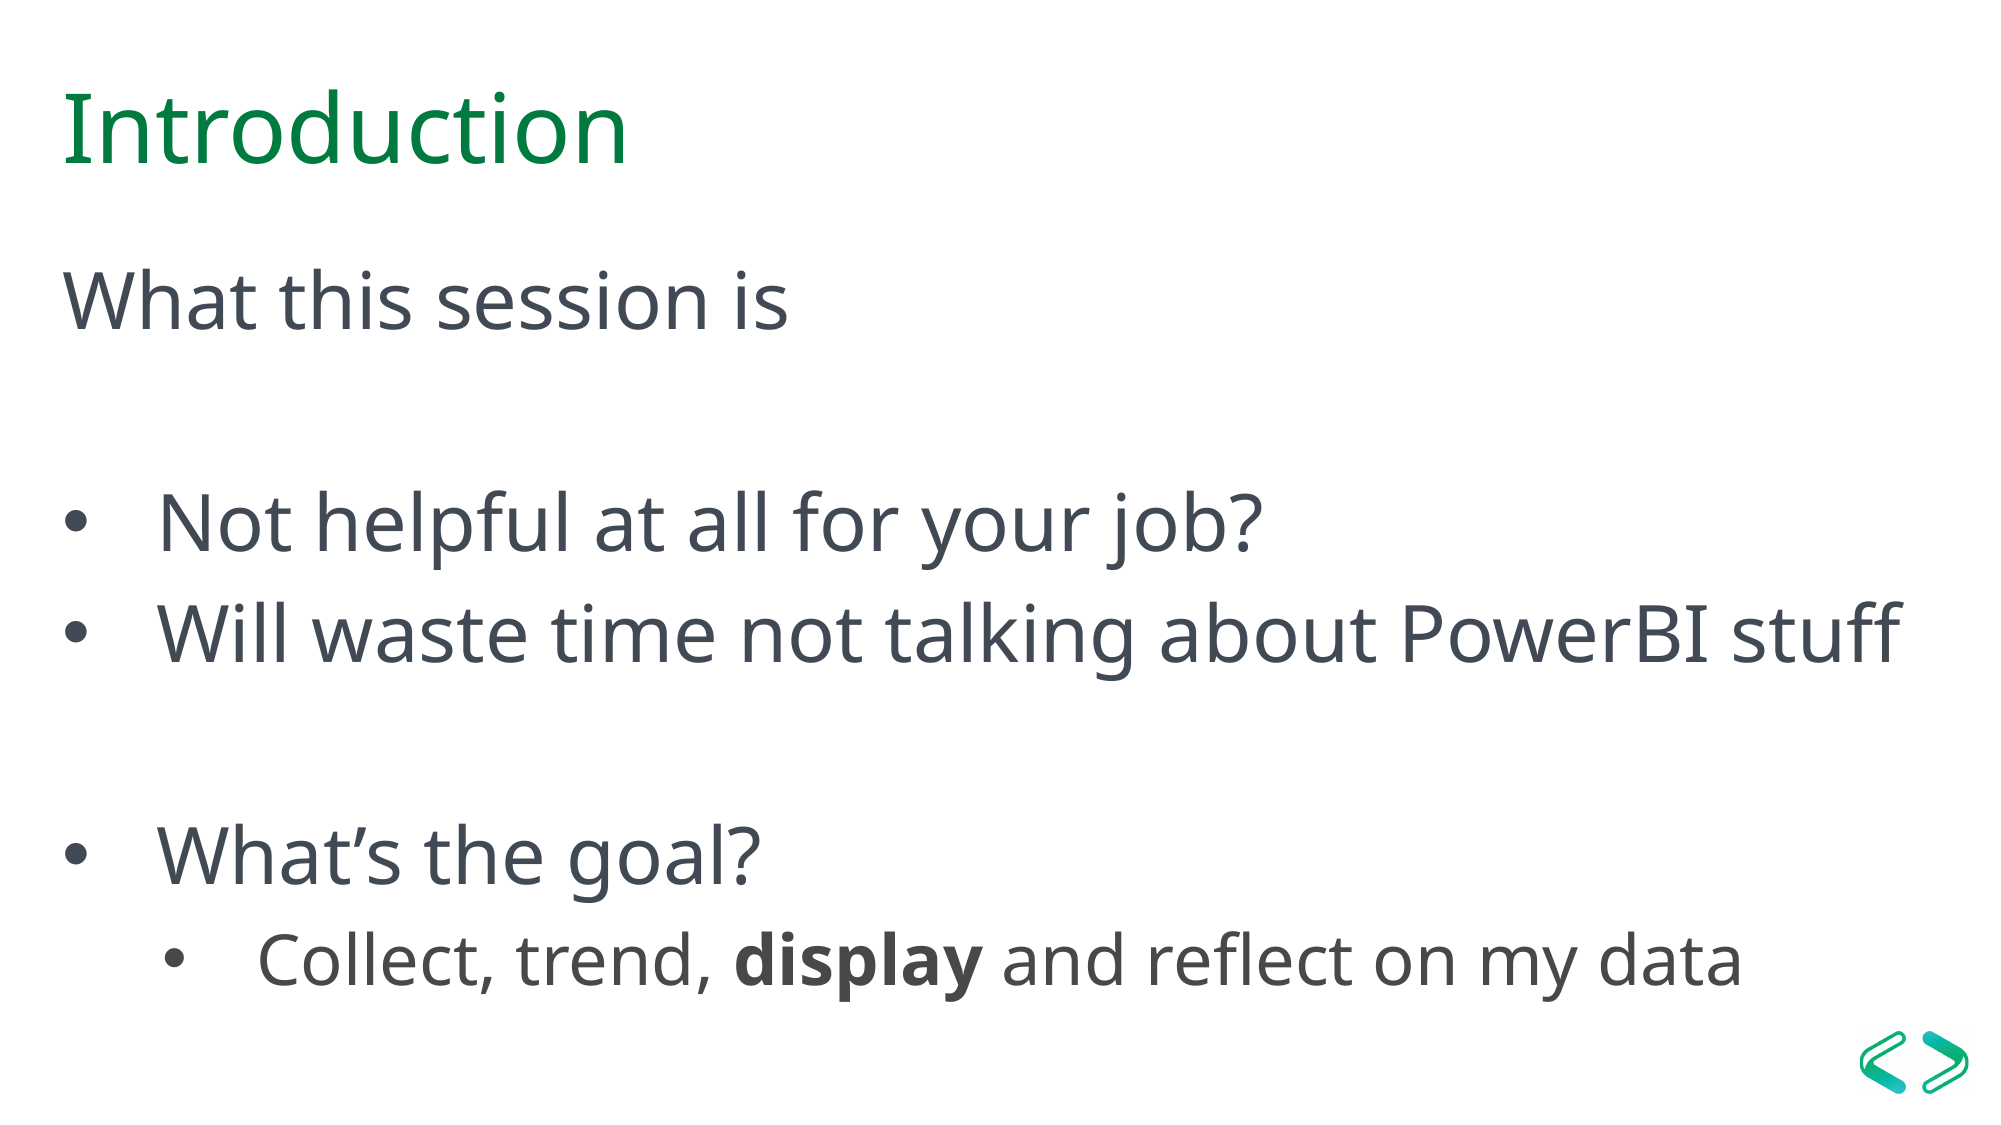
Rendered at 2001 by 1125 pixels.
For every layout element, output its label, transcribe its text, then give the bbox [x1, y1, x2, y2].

list What this session is Not helpful at all for your job? Will waste time not talking about PowerBI stuff What’s the goal? Collect, trend, display and reflect on my data [62, 249, 1938, 1063]
title Introduction [62, 62, 1938, 188]
